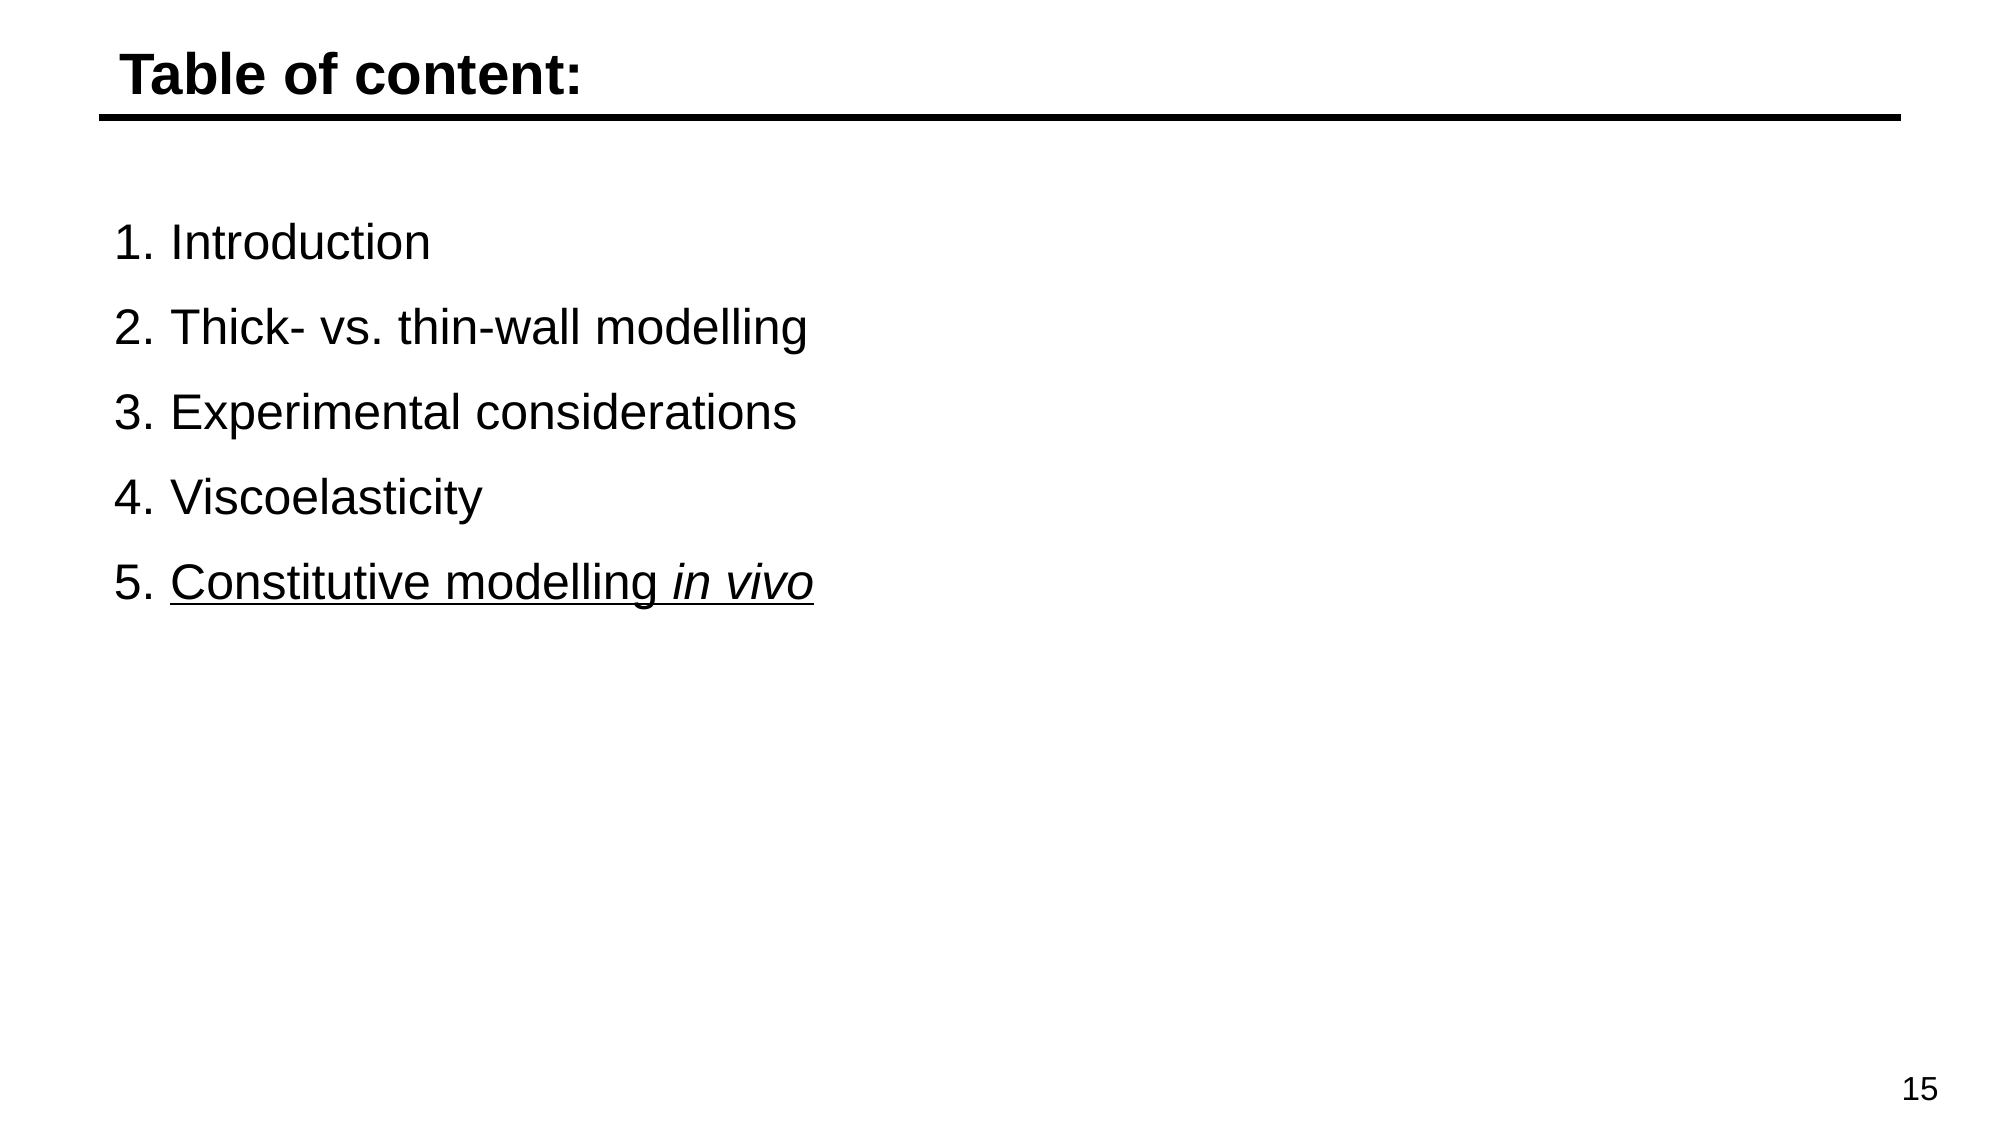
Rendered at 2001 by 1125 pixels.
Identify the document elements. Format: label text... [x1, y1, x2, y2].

slide_number 15 [1503, 1056, 1954, 1117]
text_box Table of content: [104, 0, 1830, 114]
text_box Introduction Thick- vs. thin-wall modelling Experimental considerations Viscoelasticity Constitutive modelling in vivo [99, 202, 1425, 618]
